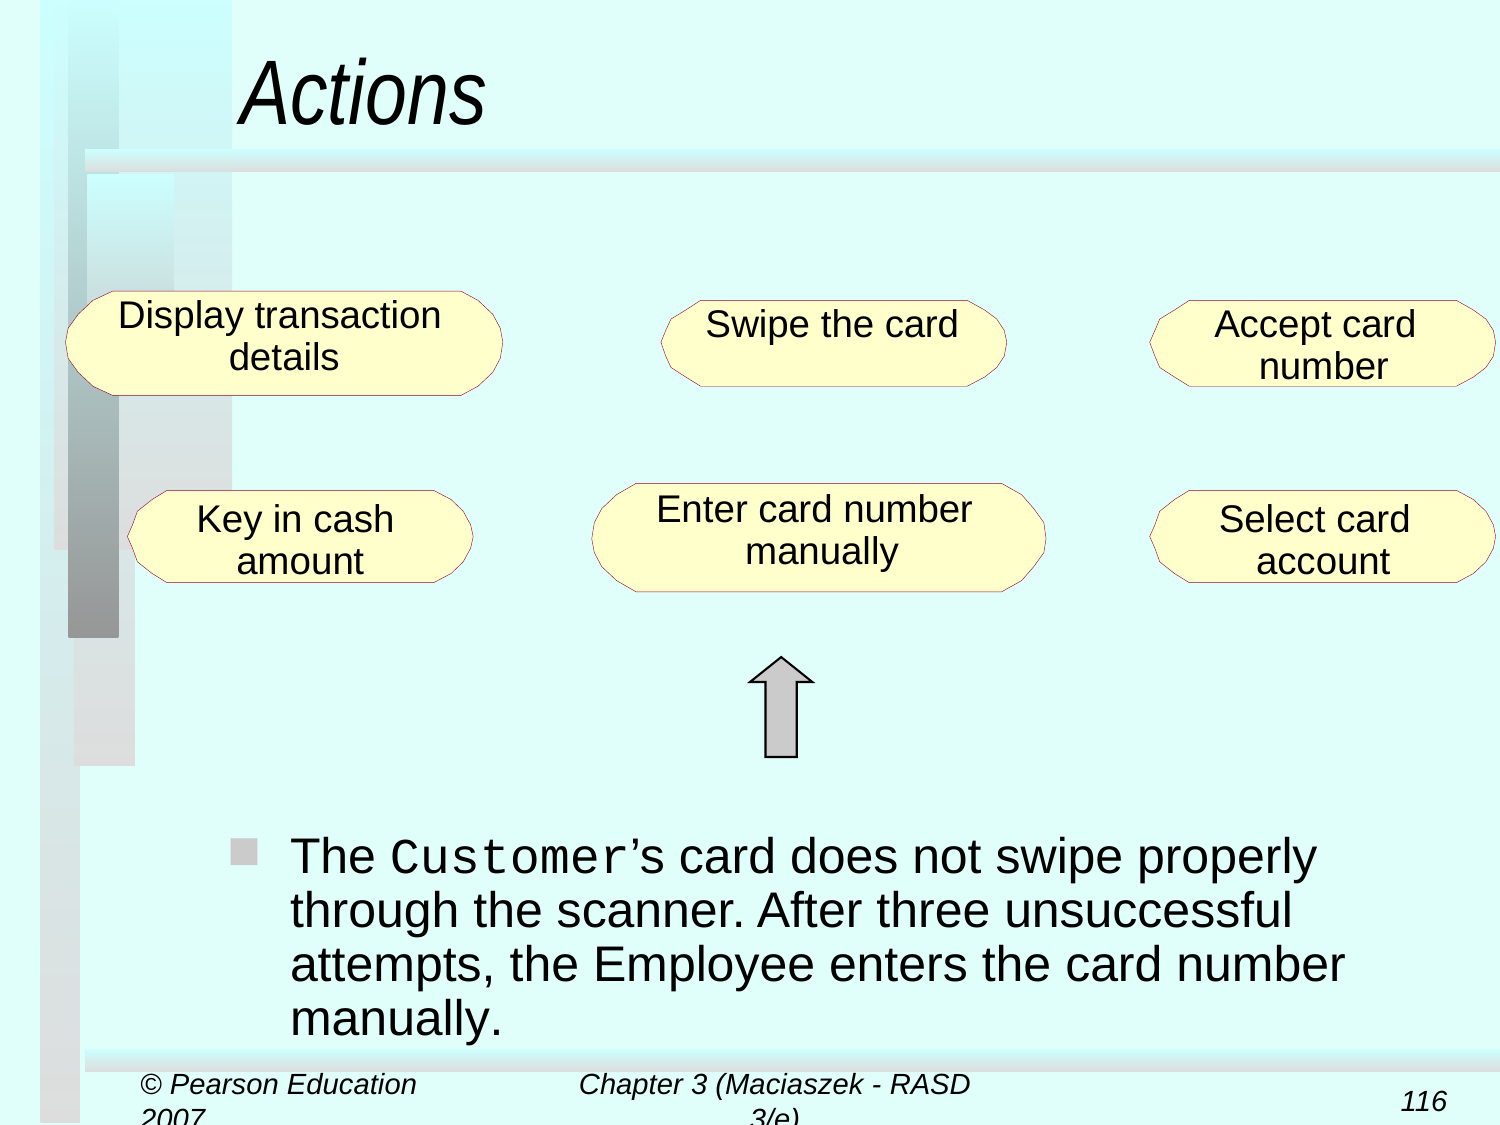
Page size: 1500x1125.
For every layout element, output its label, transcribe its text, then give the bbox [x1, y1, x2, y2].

list The Customer’s card does not swipe properly through the scanner. After three unsuccessful attempts, the Employee enters the card number manually. [218, 822, 1456, 1073]
picture [64, 290, 1500, 596]
slide_number 116 [1149, 1074, 1463, 1125]
text_box [749, 657, 813, 758]
title Actions [225, 0, 1500, 150]
slide_number © Pearson Education 2007 [125, 1074, 438, 1125]
footer Chapter 3 (Maciaszek - RASD 3/e) [537, 1074, 1013, 1125]
